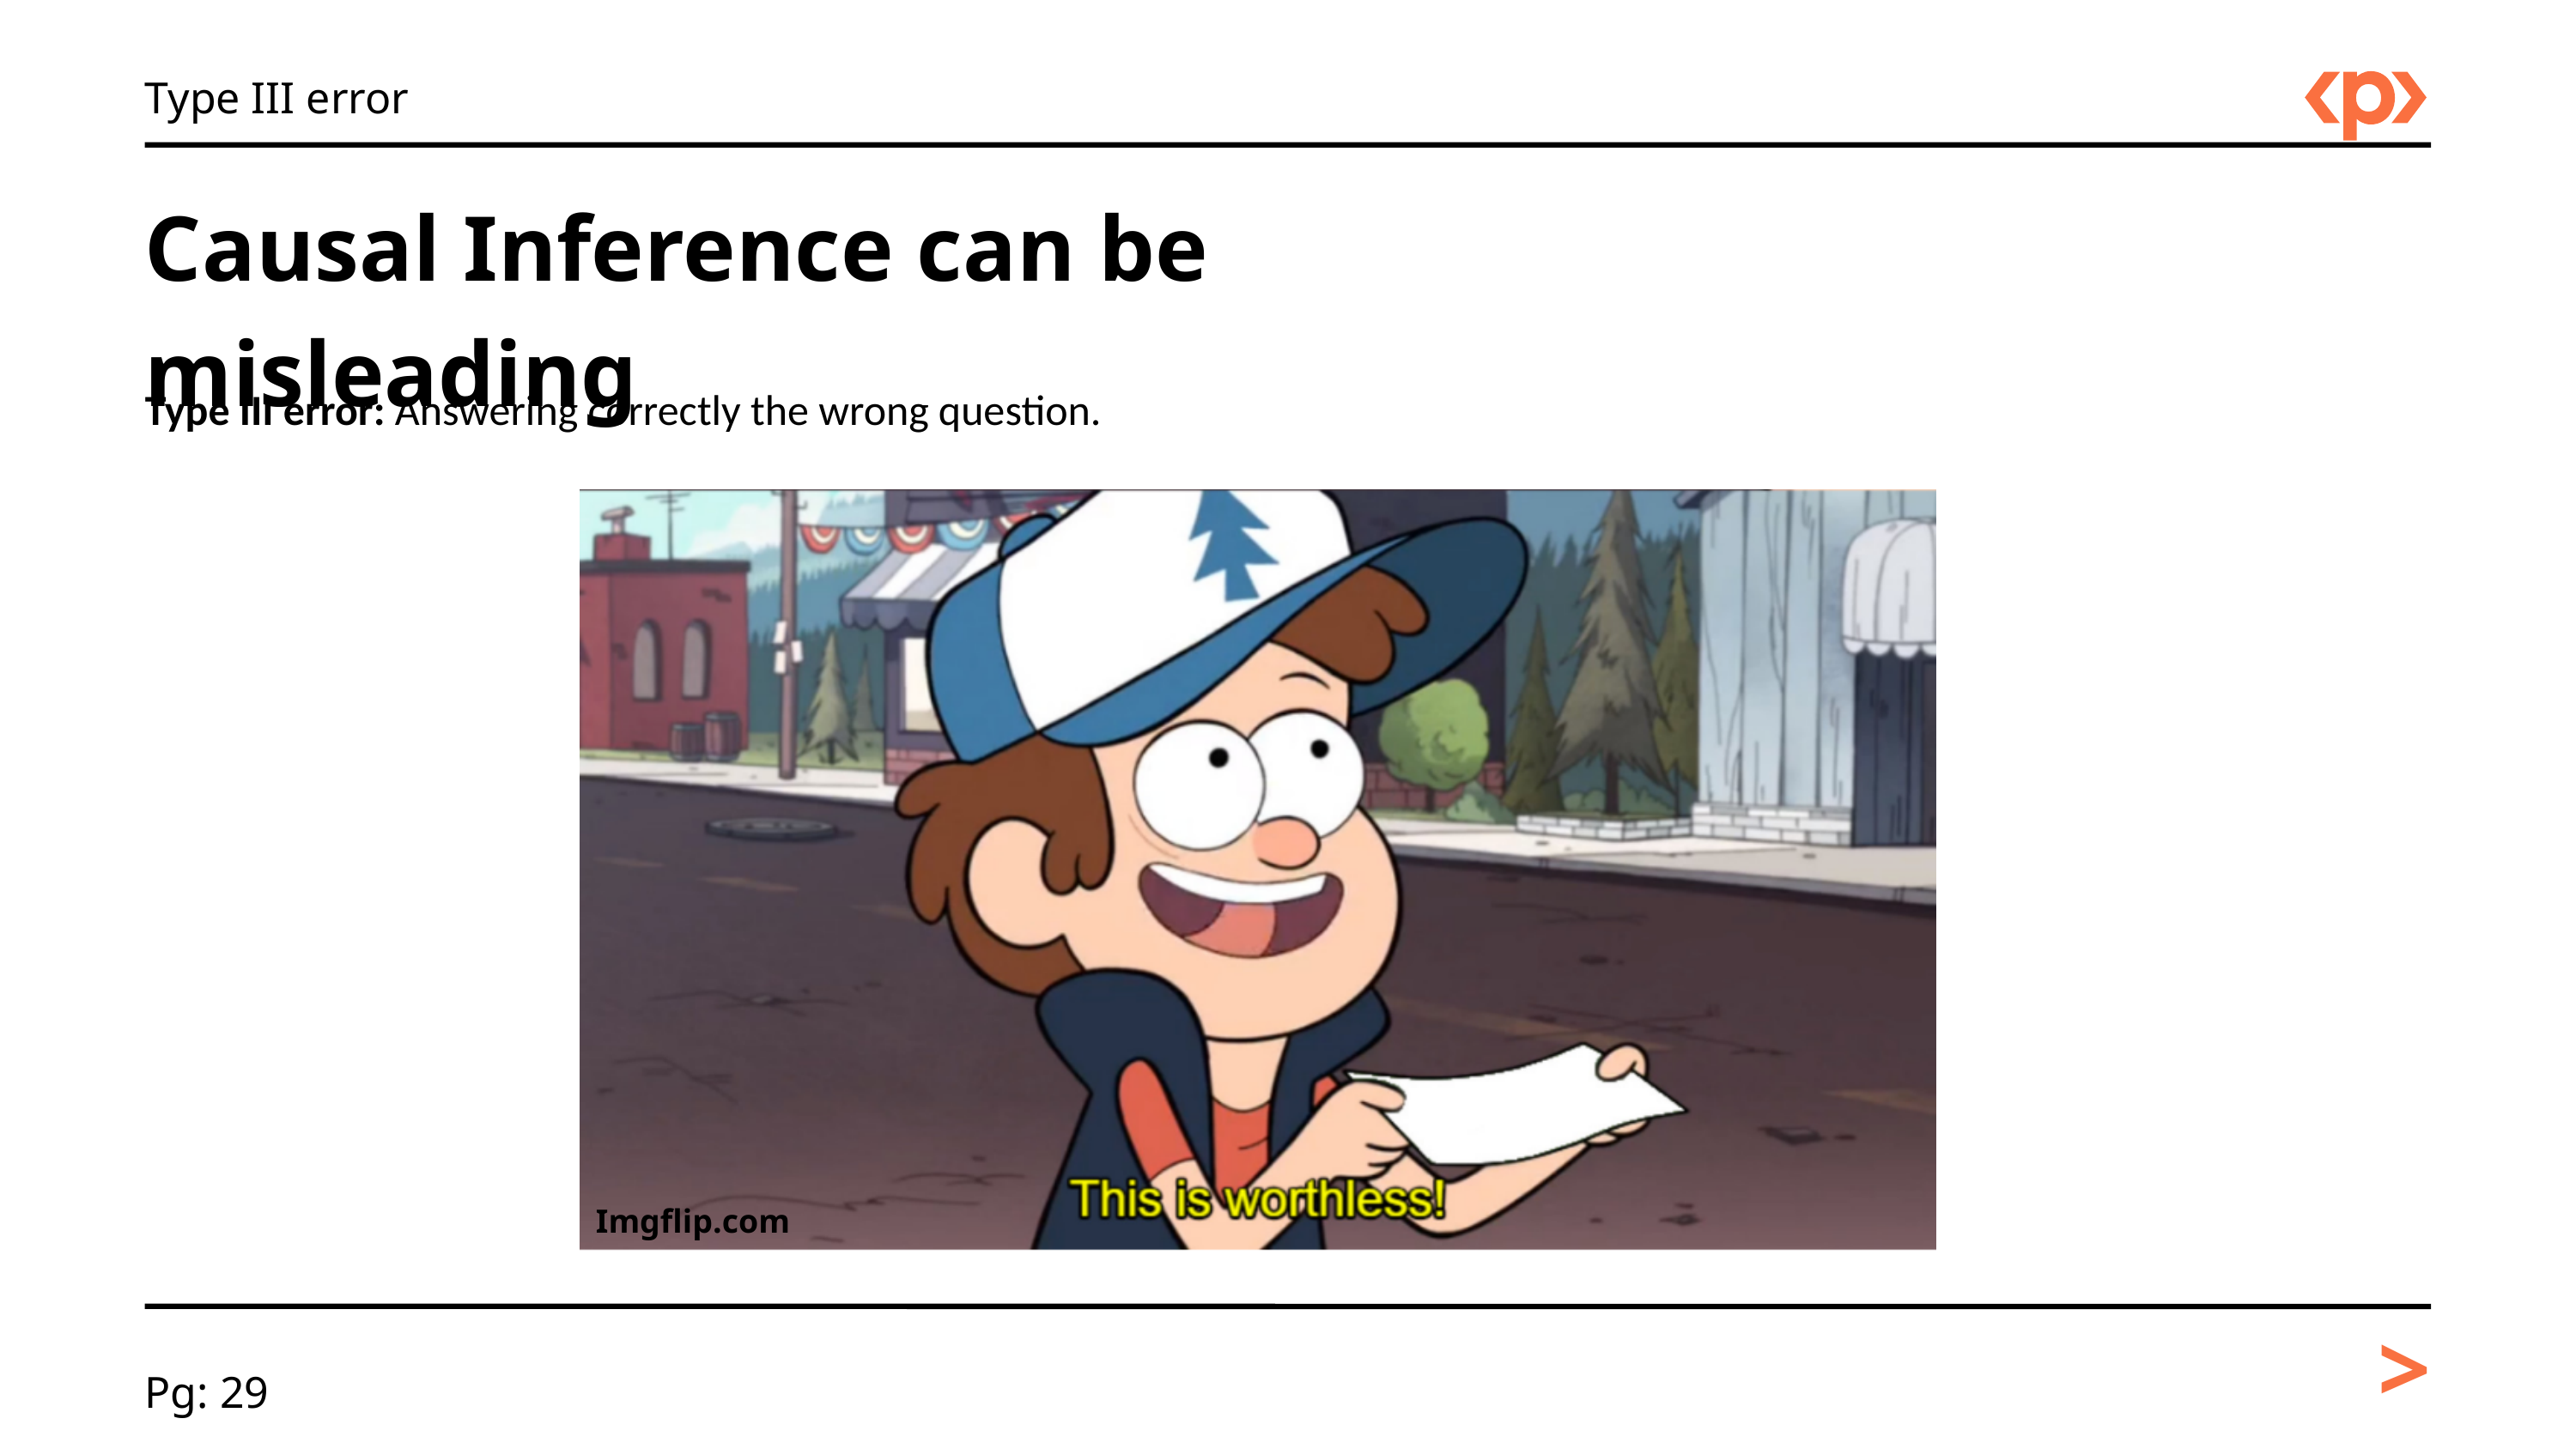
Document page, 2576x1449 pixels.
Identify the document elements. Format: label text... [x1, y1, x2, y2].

text_box Pg: 29 [144, 1344, 280, 1417]
text_box Causal Inference can be misleading [144, 173, 1675, 382]
text_box Type III error: Answering correctly the wrong question. [144, 382, 2136, 434]
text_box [2300, 66, 2432, 145]
text_box Type III error [144, 62, 494, 123]
picture [579, 488, 1936, 1252]
text_box > [2378, 1291, 2432, 1422]
